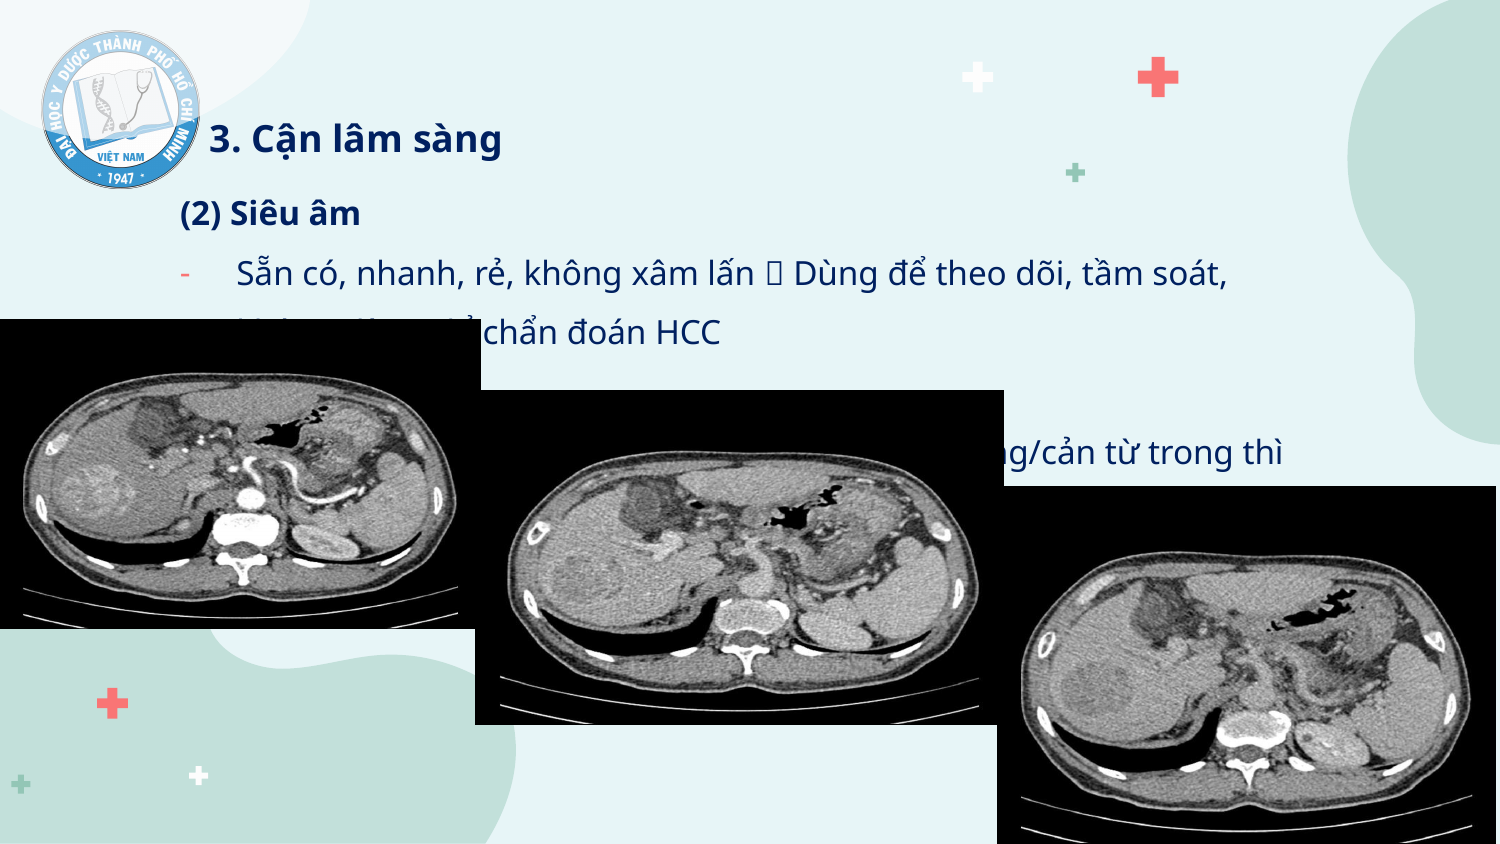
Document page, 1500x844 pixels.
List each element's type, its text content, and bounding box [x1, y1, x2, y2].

text_box (2) Siêu âm Sẵn có, nhanh, rẻ, không xâm lấn  Dùng để theo dõi, tầm soát, không dùng để chẩn đoán HCC (3) CLVT hay CHT Hình ảnh điển hình HCC: tăng bắt thuốc cản quang/cản từ trong thì động mạch và thải thuốc trong thì tĩnh mạch hay thì muộn. [146, 156, 1333, 484]
picture [0, 319, 1496, 844]
picture [41, 129, 171, 189]
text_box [7, 682, 212, 798]
text_box (2) Siêu âm Sẵn có, nhanh, rẻ, không xâm lấn  Dùng để theo dõi, tầm soát, không dùng để chẩn đoán HCC (3) CLVT hay CHT Hình ảnh điển hình HCC: tăng bắt thuốc cản quang/cản từ trong thì động mạch và thải thuốc trong thì tĩnh mạch hay thì muộn. [146, 638, 992, 789]
subtitle 3. Cận lâm sàng [171, 42, 1298, 157]
